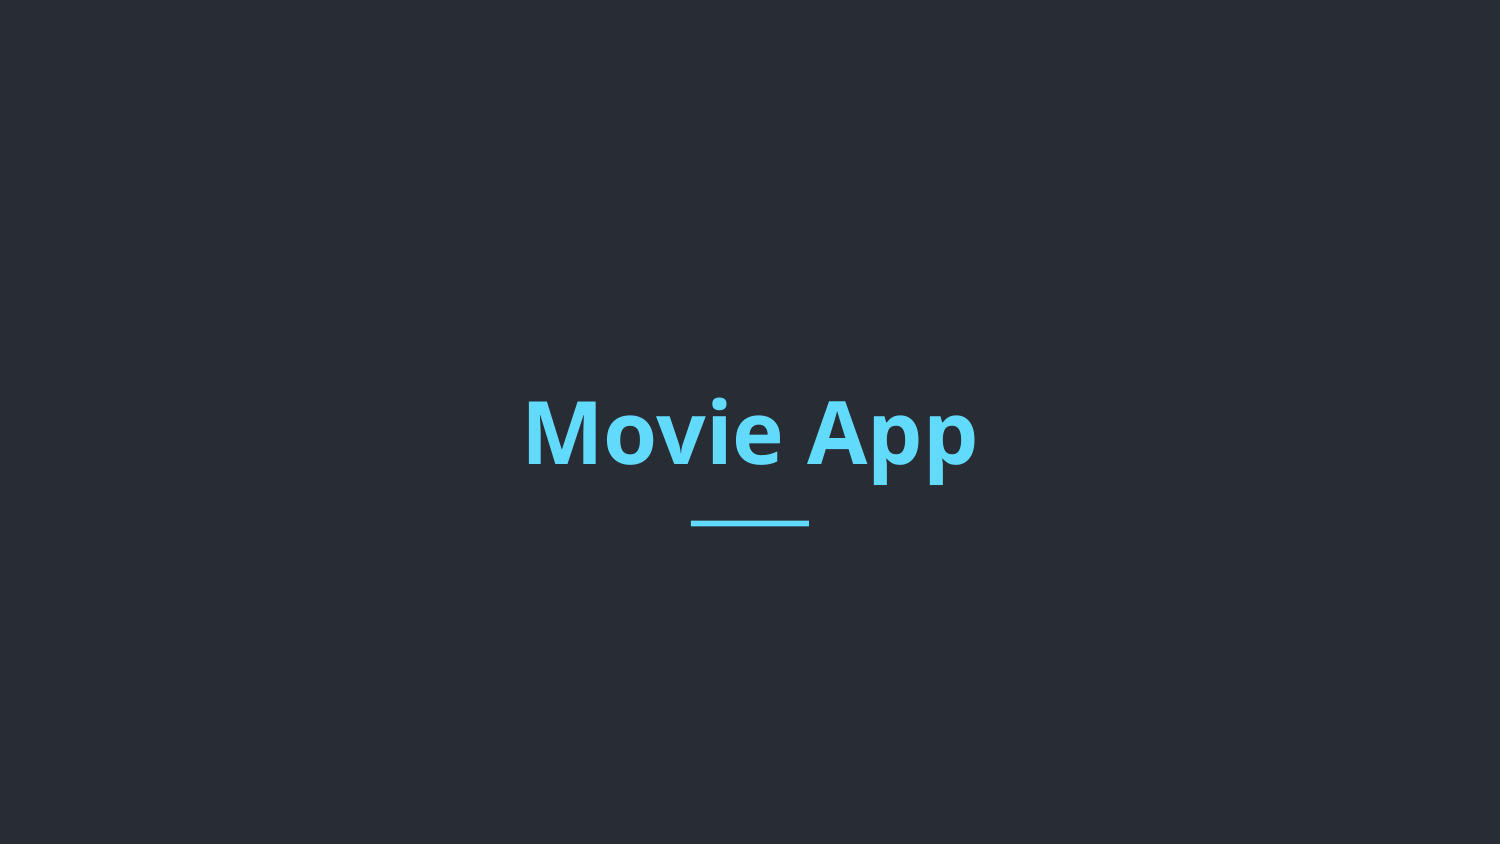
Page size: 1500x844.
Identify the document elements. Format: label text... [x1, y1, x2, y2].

title Movie App [245, 260, 1255, 584]
text_box [690, 520, 809, 527]
